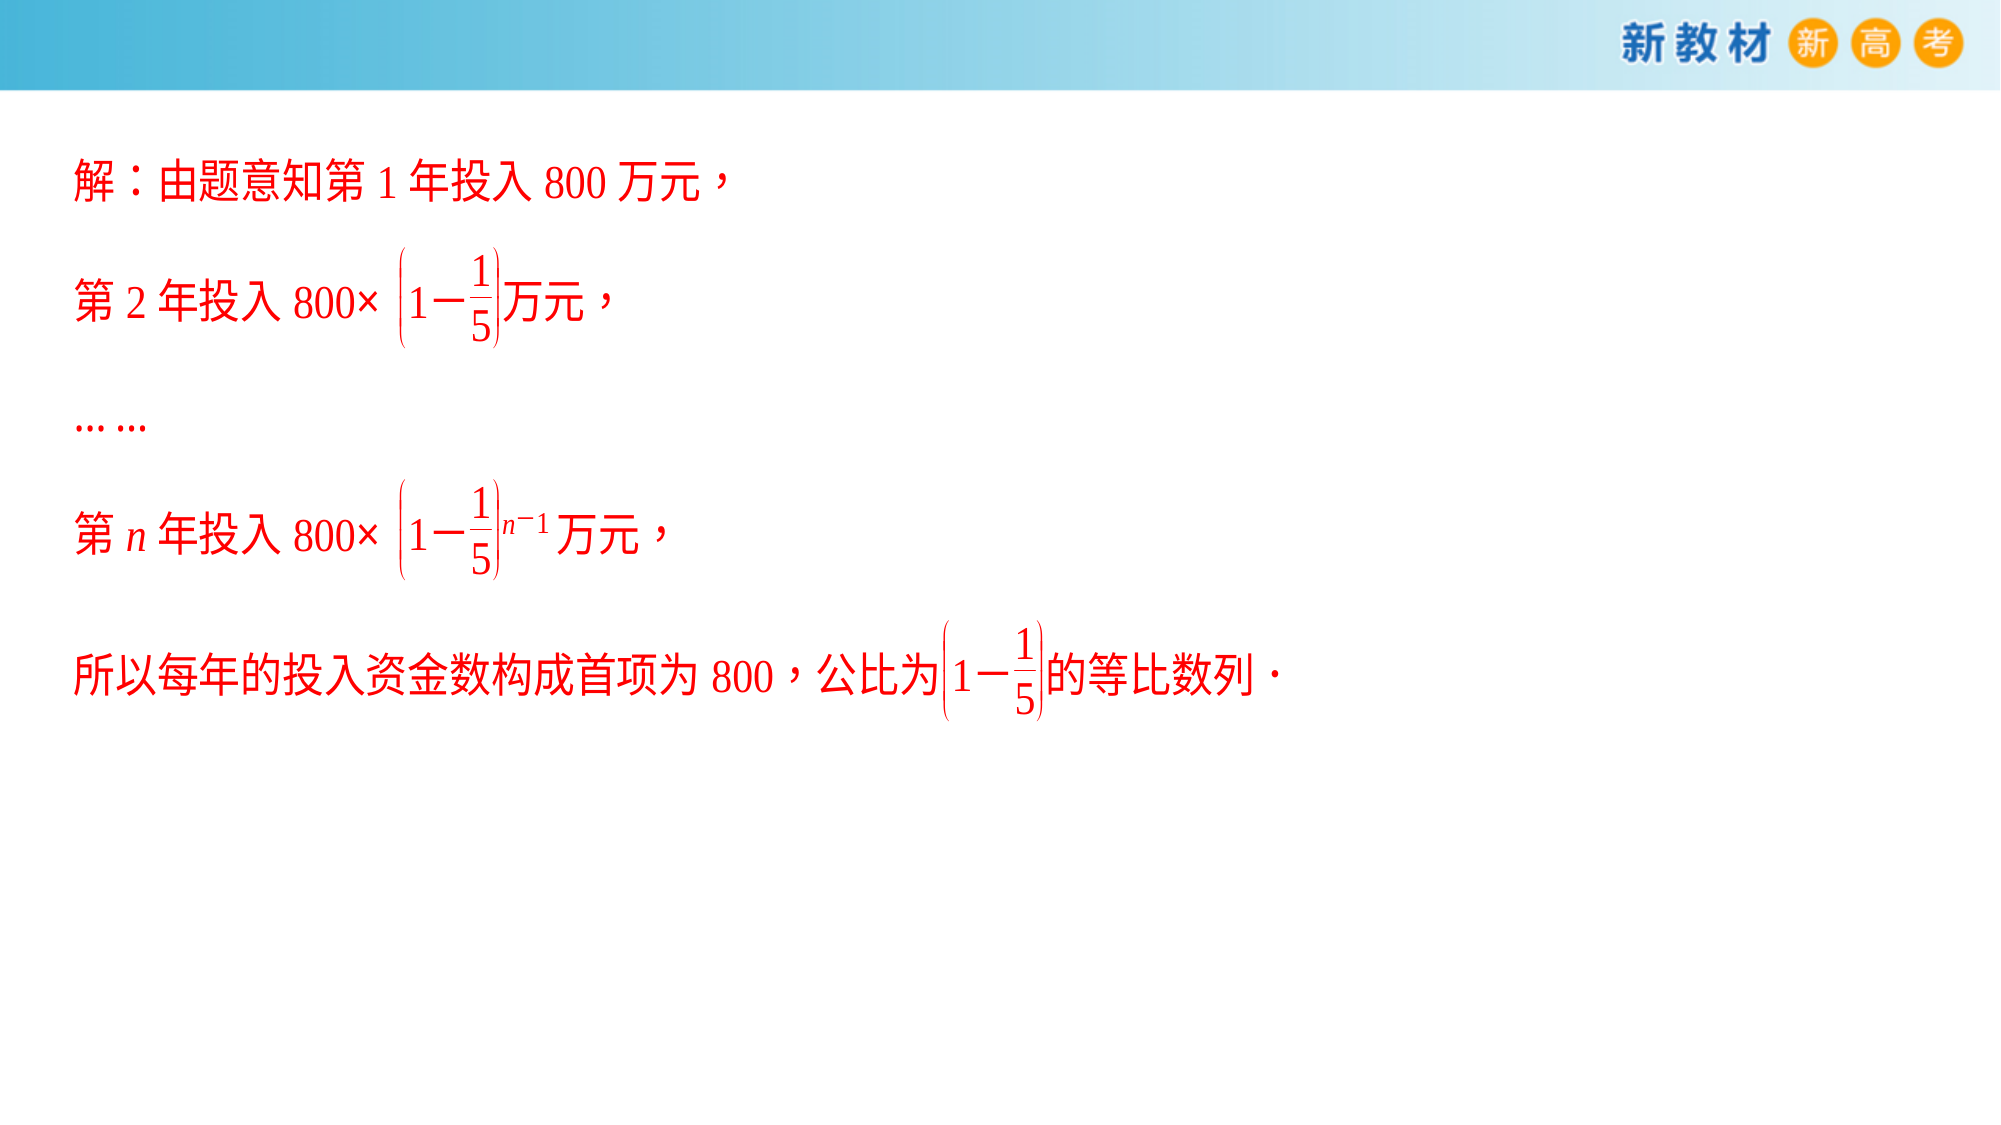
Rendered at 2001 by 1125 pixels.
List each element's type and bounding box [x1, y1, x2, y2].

text_box [73, 151, 2000, 1125]
picture [0, 0, 2001, 1125]
